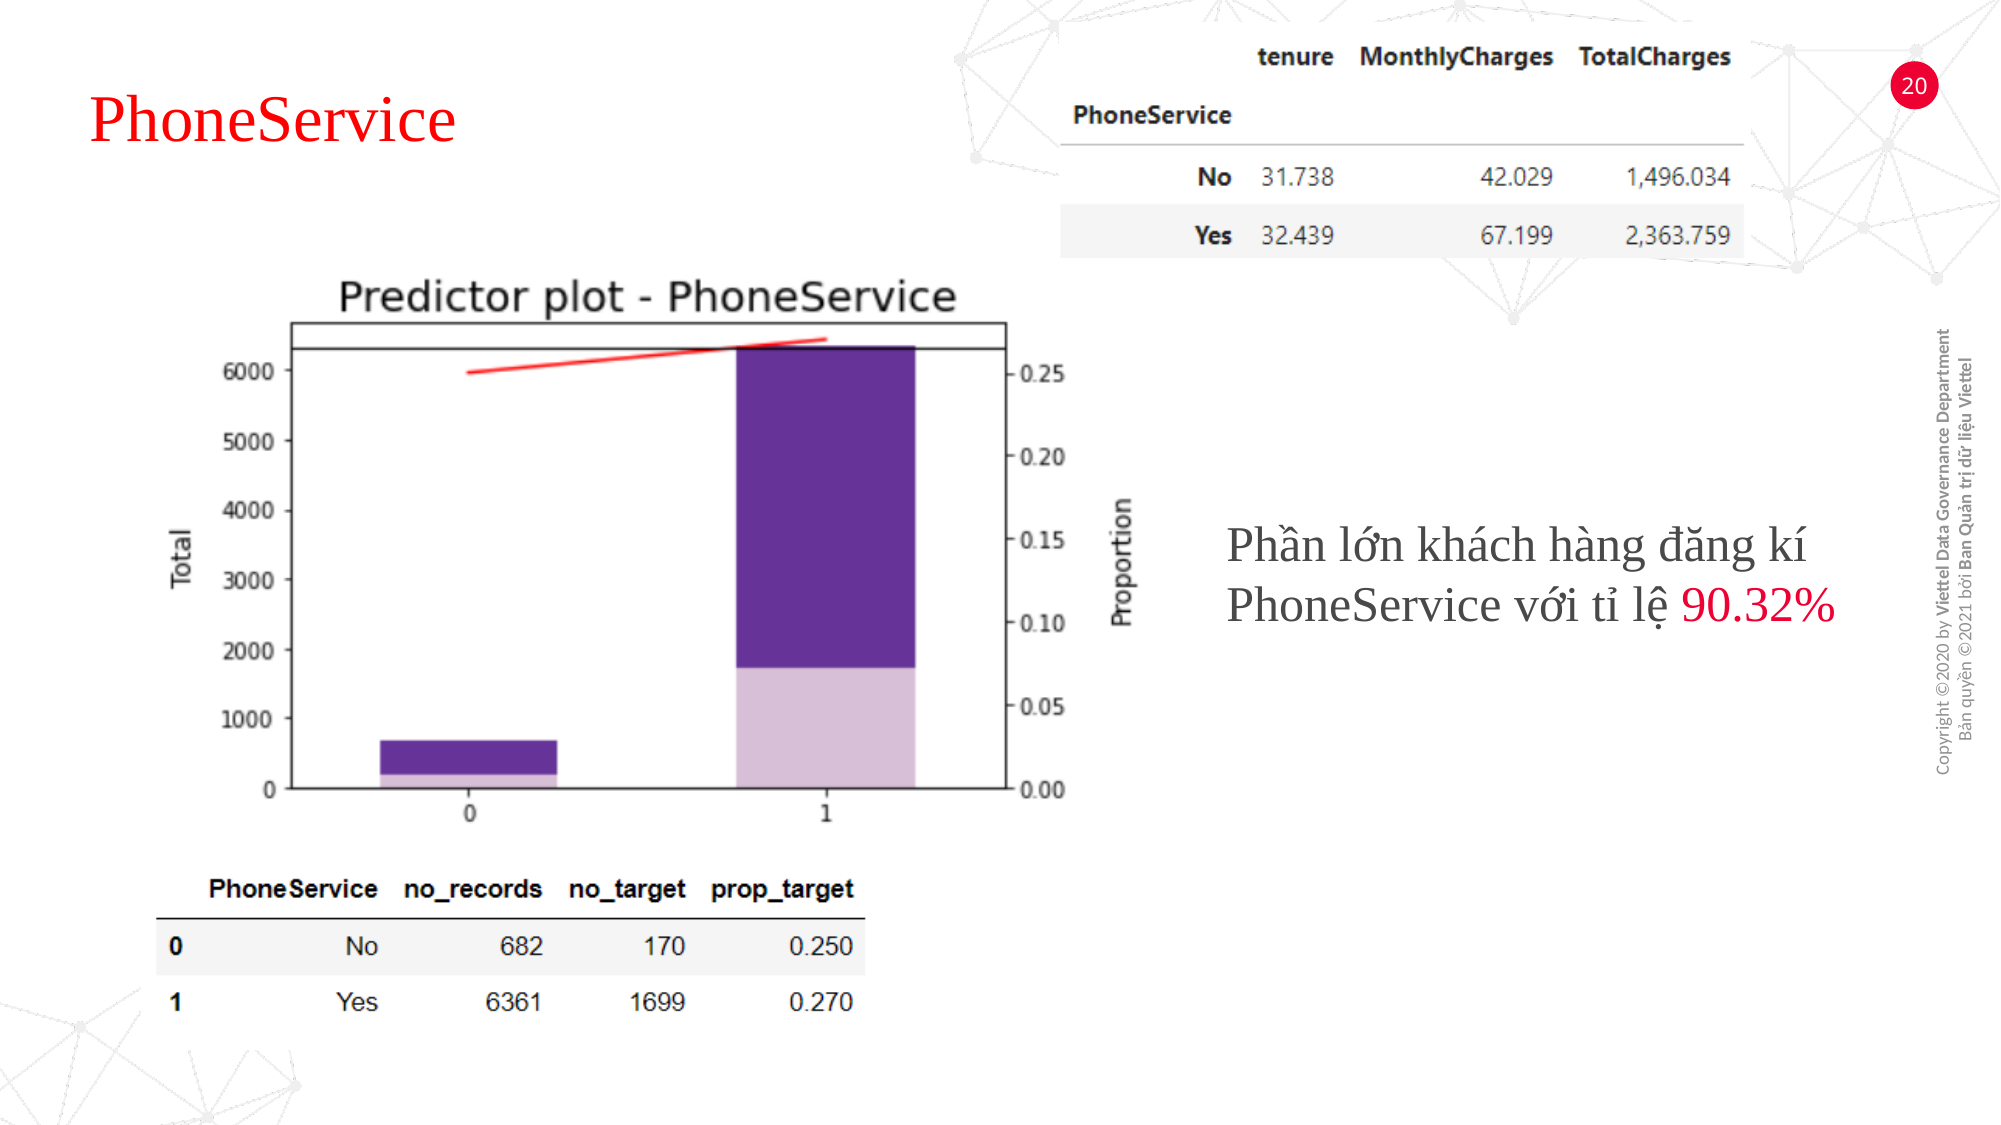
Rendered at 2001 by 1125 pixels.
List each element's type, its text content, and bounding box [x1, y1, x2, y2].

text_box Phần lớn khách hàng đăng kí PhoneService với tỉ lệ 90.32% [1211, 503, 1939, 699]
text_box PhoneService [75, 66, 476, 162]
picture [0, 0, 2000, 1125]
